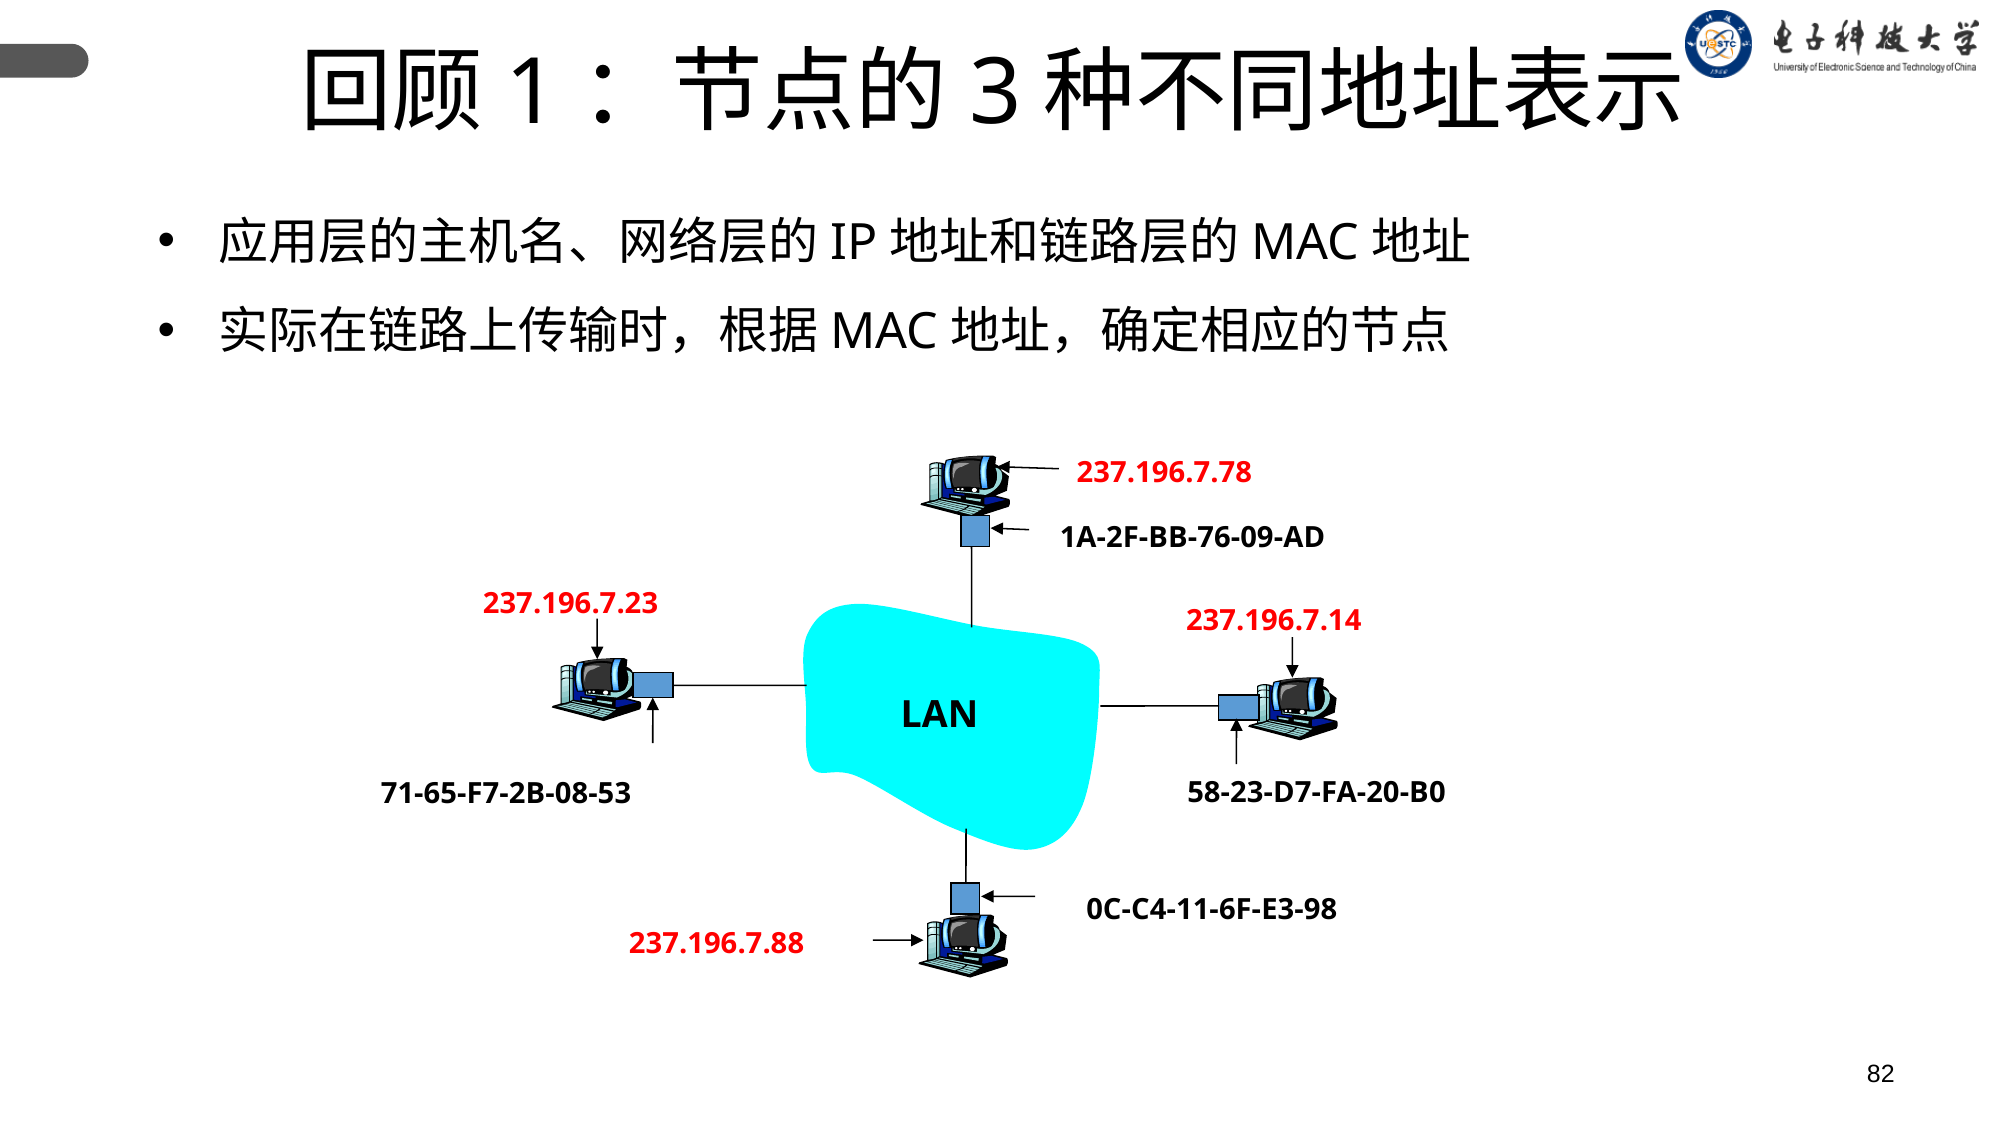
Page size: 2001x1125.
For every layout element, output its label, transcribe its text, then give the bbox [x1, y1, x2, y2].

text_box 237.196.7.78 [1061, 446, 1268, 496]
text_box 0C-C4-11-6F-E3-98 [1071, 882, 1353, 933]
title 回顾1：节点的3种不同地址表示 [0, 37, 1987, 225]
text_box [920, 454, 1012, 519]
picture [1685, 10, 1979, 37]
text_box 237.196.7.23 [468, 577, 674, 627]
text_box [872, 933, 918, 947]
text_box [551, 657, 643, 722]
text_box 58-23-D7-FA-20-B0 [1172, 766, 1462, 817]
text_box LAN [856, 683, 994, 743]
text_box [990, 522, 1030, 535]
text_box 1A-2F-BB-76-09-AD [1044, 511, 1341, 562]
text_box [981, 890, 1036, 903]
text_box [803, 603, 1100, 850]
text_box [918, 913, 1010, 978]
text_box [591, 618, 604, 657]
text_box [646, 697, 659, 744]
text_box [1230, 718, 1243, 765]
text_box [1218, 695, 1248, 721]
text_box [950, 883, 980, 913]
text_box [1248, 676, 1340, 741]
text_box [643, 672, 674, 698]
text_box [961, 519, 990, 547]
text_box 237.196.7.88 [614, 916, 820, 967]
list 应用层的主机名、网络层的IP地址和链路层的MAC地址 实际在链路上传输时，根据MAC地址，确定相应的节点 [142, 192, 1874, 529]
text_box 71-65-F7-2B-08-53 [366, 767, 647, 817]
text_box [1286, 644, 1299, 676]
text_box 237.196.7.14 [1171, 593, 1377, 644]
slide_number 82 [1852, 1050, 2000, 1125]
